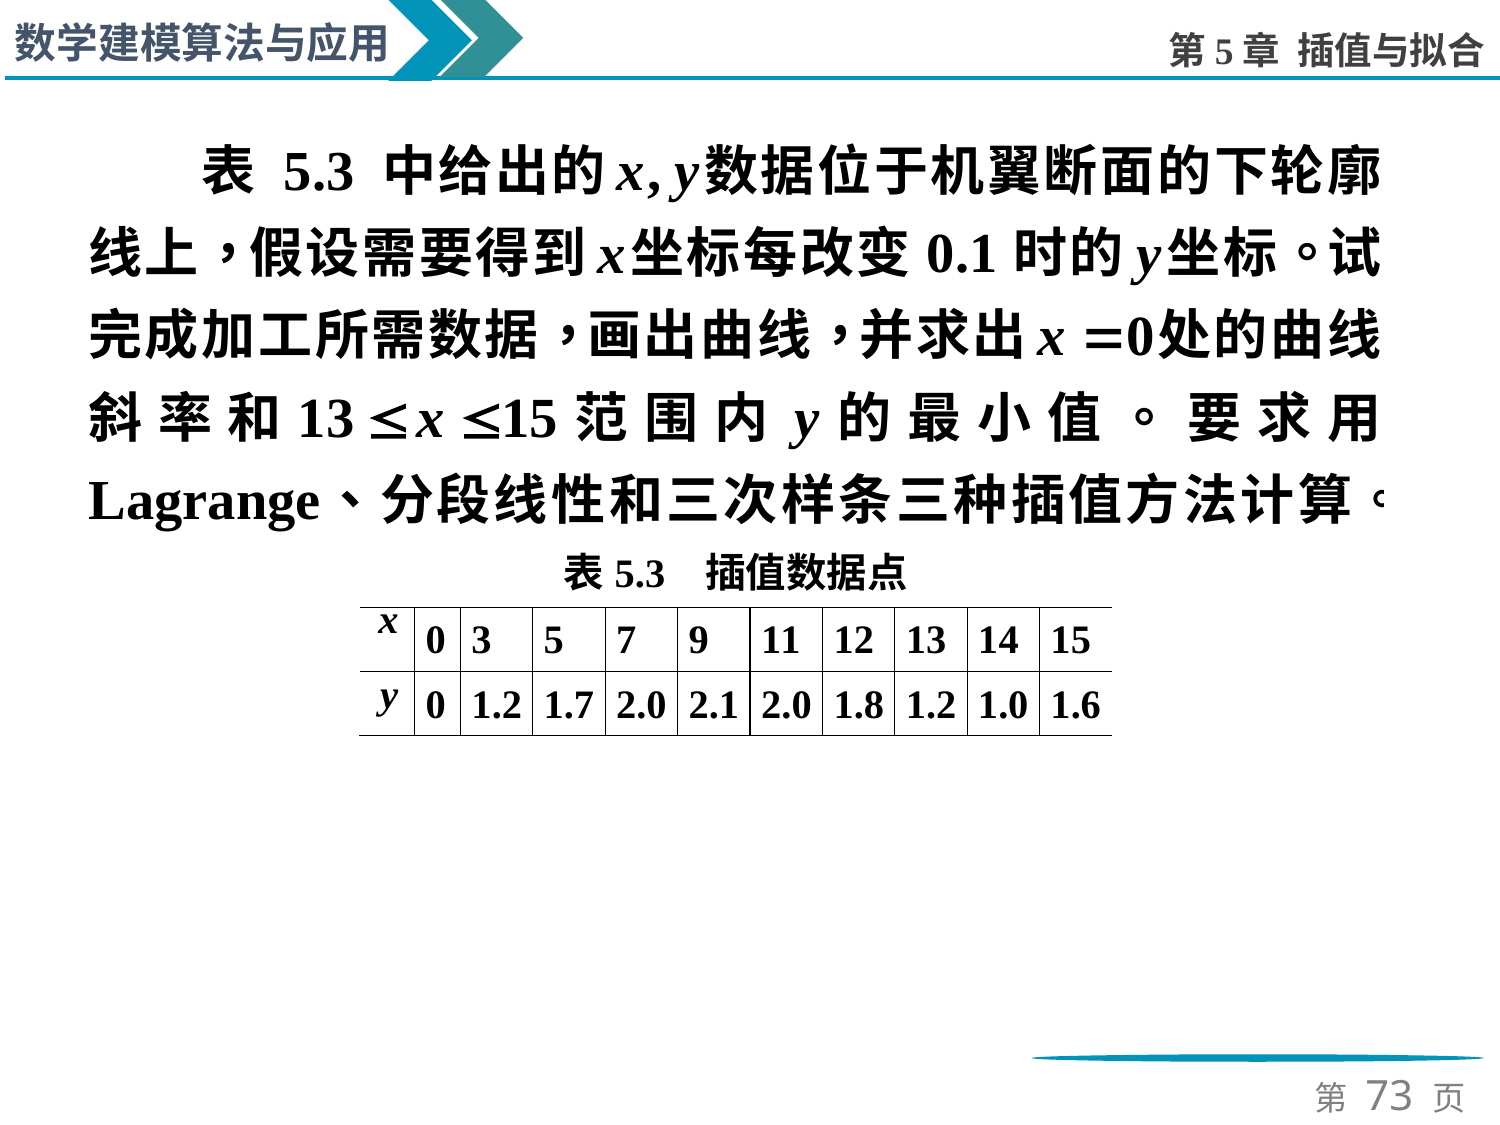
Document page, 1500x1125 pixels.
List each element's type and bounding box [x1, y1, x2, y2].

text_box [88, 132, 1384, 863]
